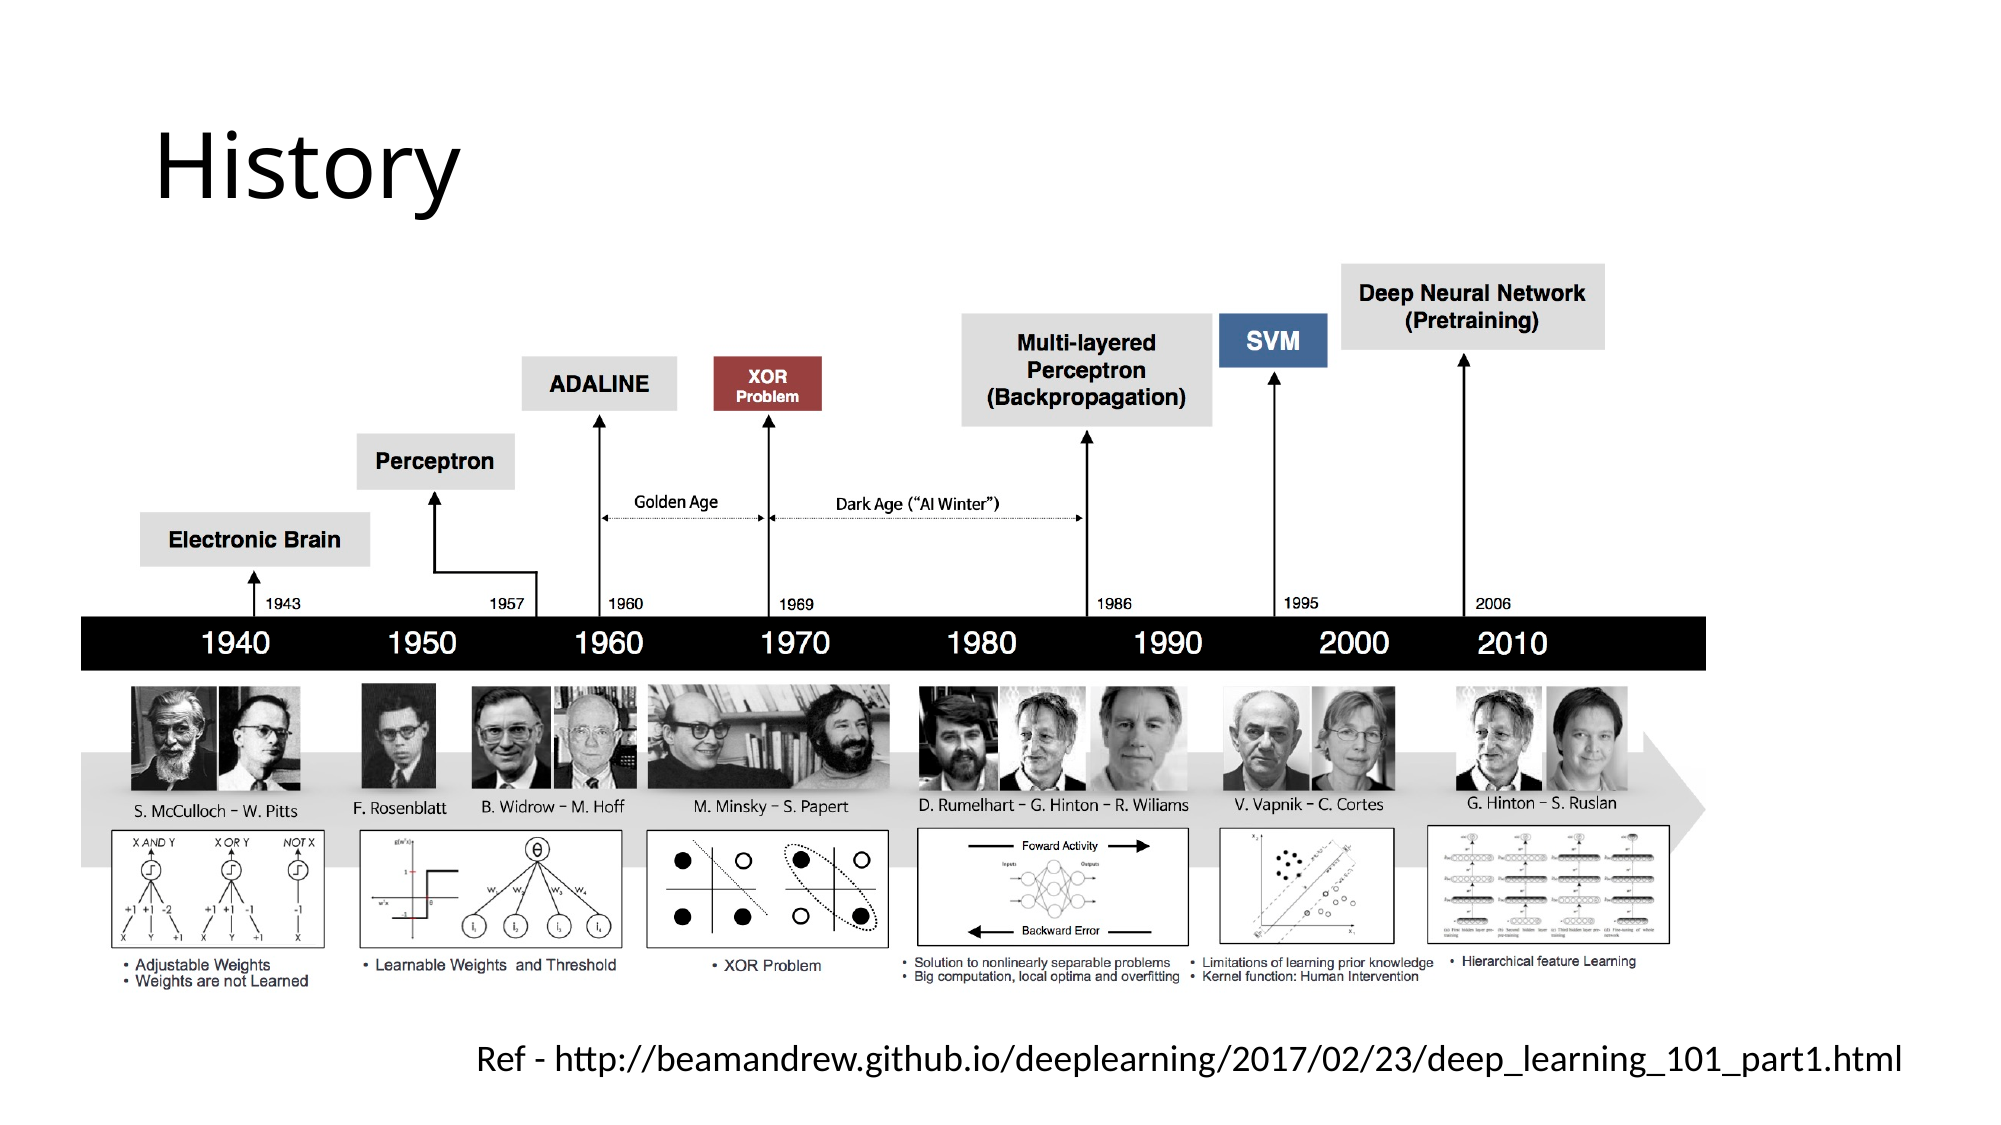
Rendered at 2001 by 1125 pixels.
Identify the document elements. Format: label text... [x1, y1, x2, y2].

picture [80, 247, 1707, 1012]
title History [137, 59, 1863, 278]
text_box Ref - http://beamandrew.github.io/deeplearning/2017/02/23/deep_learning_101_part1.html [461, 1026, 1972, 1087]
